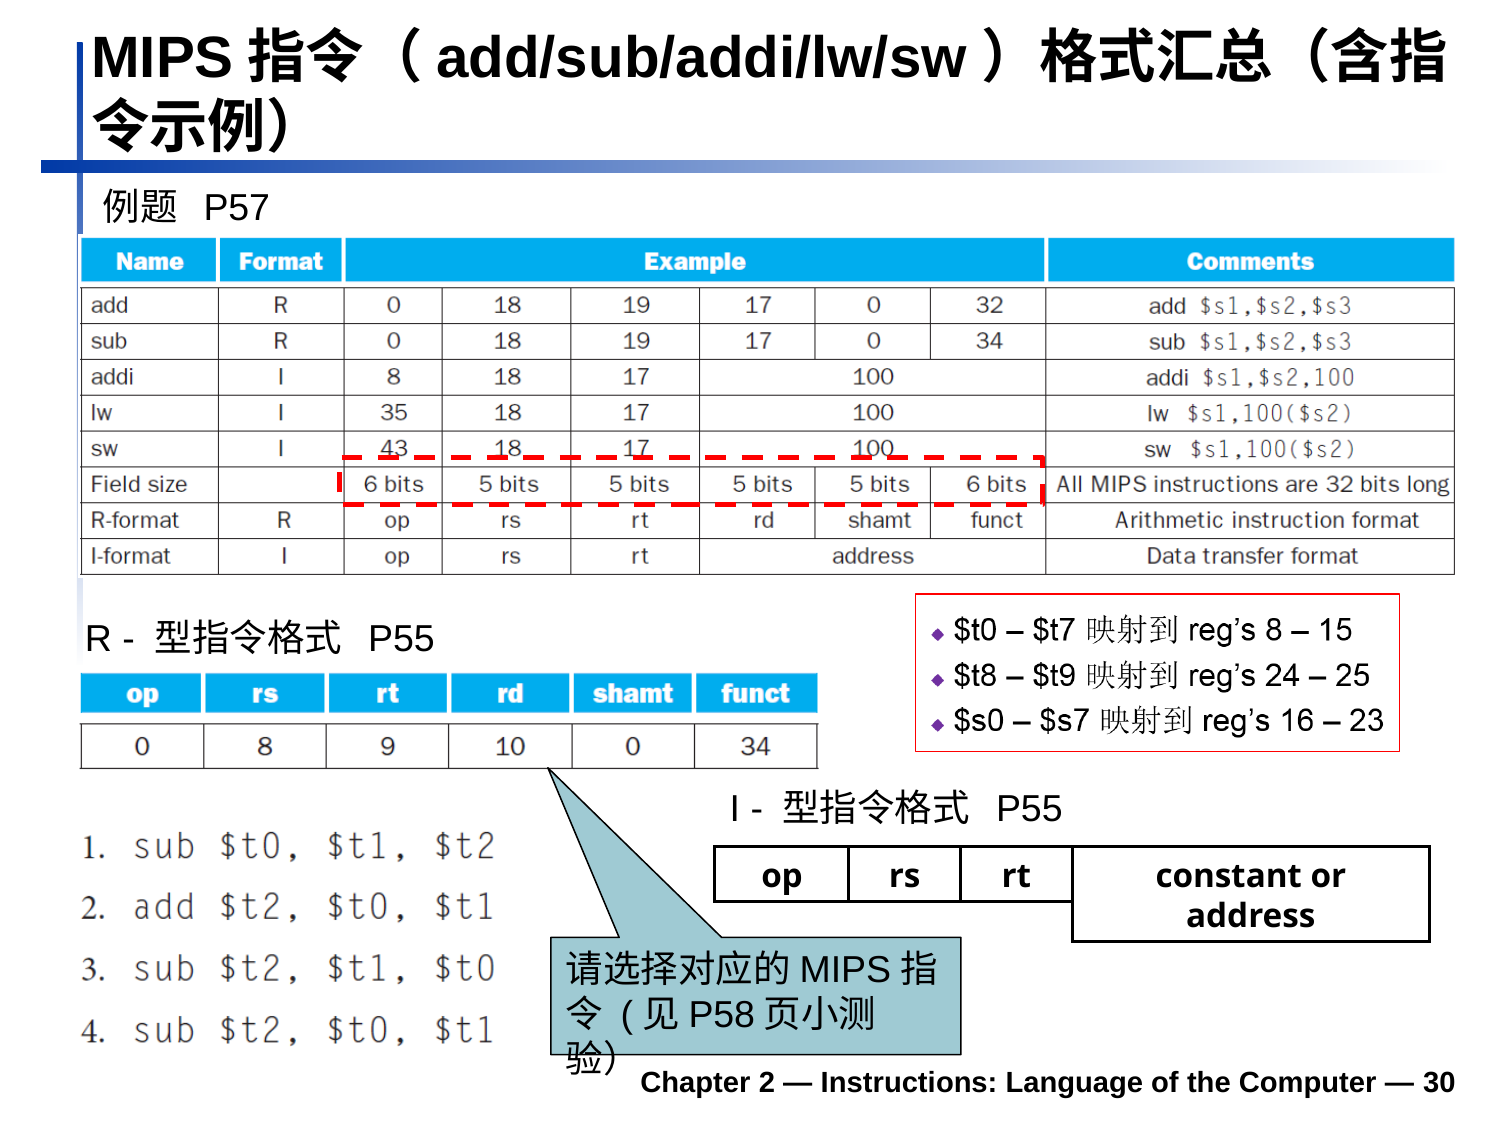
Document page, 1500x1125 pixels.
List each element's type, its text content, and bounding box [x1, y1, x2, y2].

picture [77, 234, 1459, 578]
picture [58, 665, 845, 1055]
text_box R - 型指令格式 P55 [70, 606, 461, 663]
picture [915, 604, 1417, 742]
text_box I - 型指令格式 P55 [849, 776, 1106, 837]
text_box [714, 846, 1430, 903]
text_box MIPS指令（add/sub/addi/lw/sw）格式汇总（含指令示例） [76, 11, 1465, 167]
text_box 例题 P57 [87, 175, 293, 232]
text_box [915, 594, 1400, 603]
footer Chapter 2 — Instructions: Language of the Computer — 30 [277, 1046, 1471, 1106]
text_box 请选择对应的MIPS指令 (见P58页小测验） [849, 937, 961, 1055]
